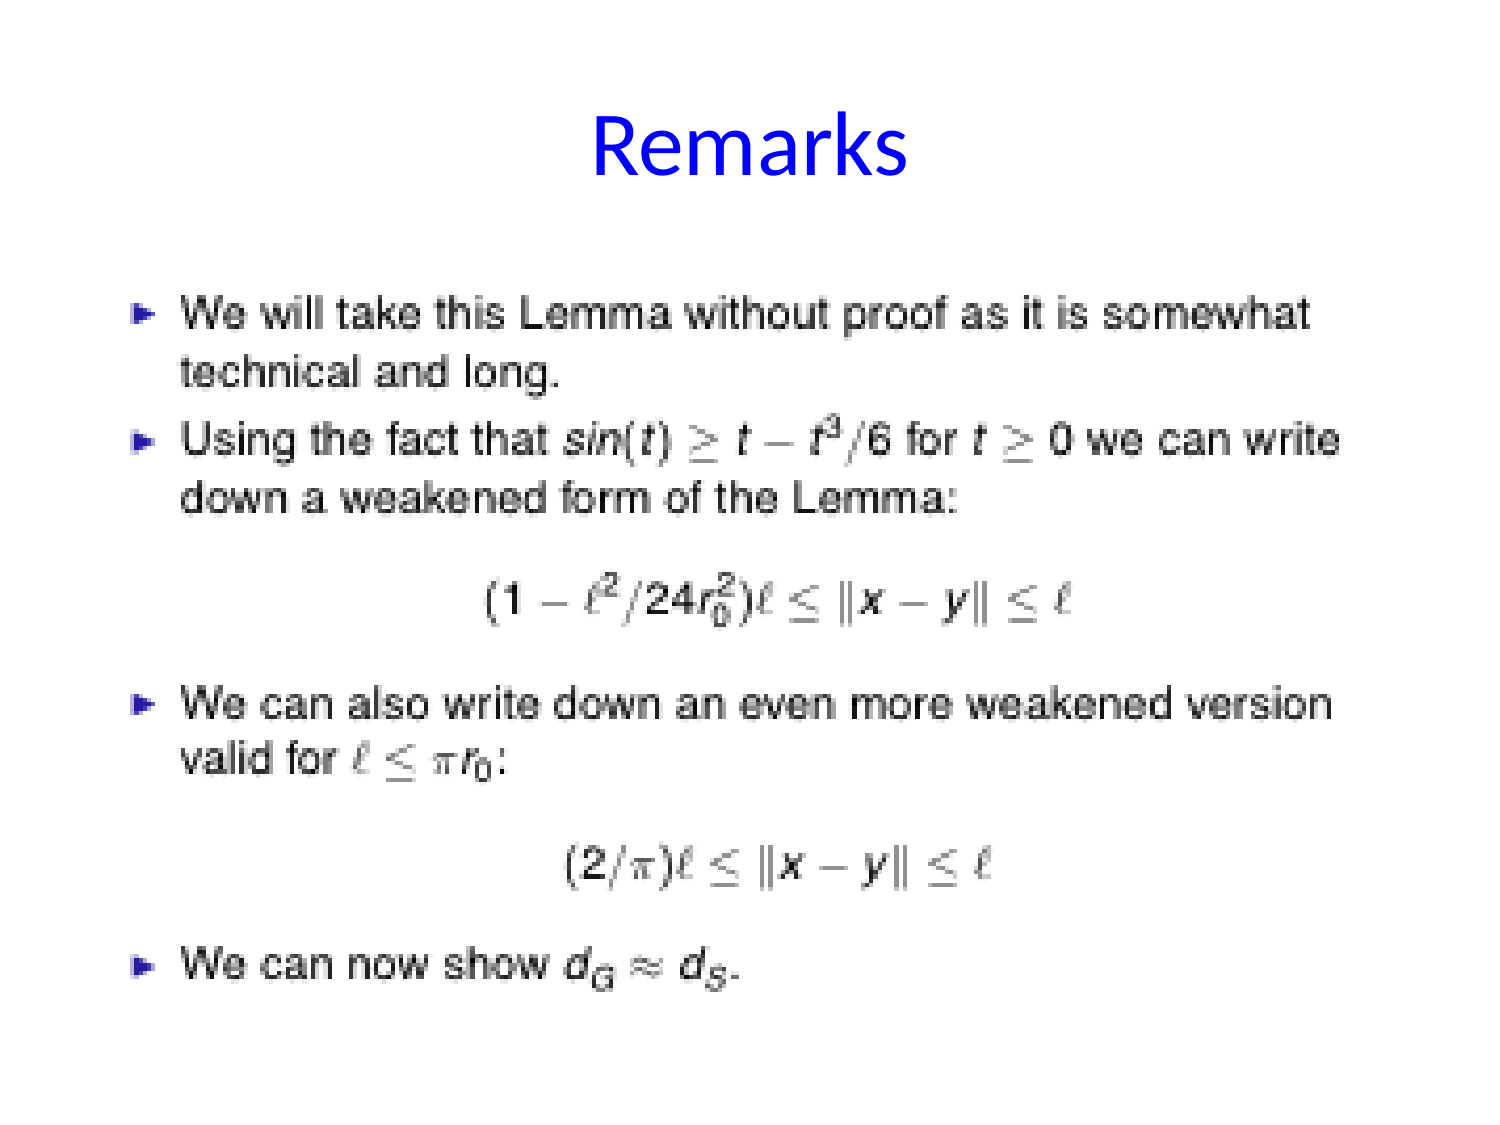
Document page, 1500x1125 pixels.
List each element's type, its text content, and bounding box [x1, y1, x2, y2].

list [74, 262, 1426, 1006]
title Remarks [75, 45, 1425, 233]
